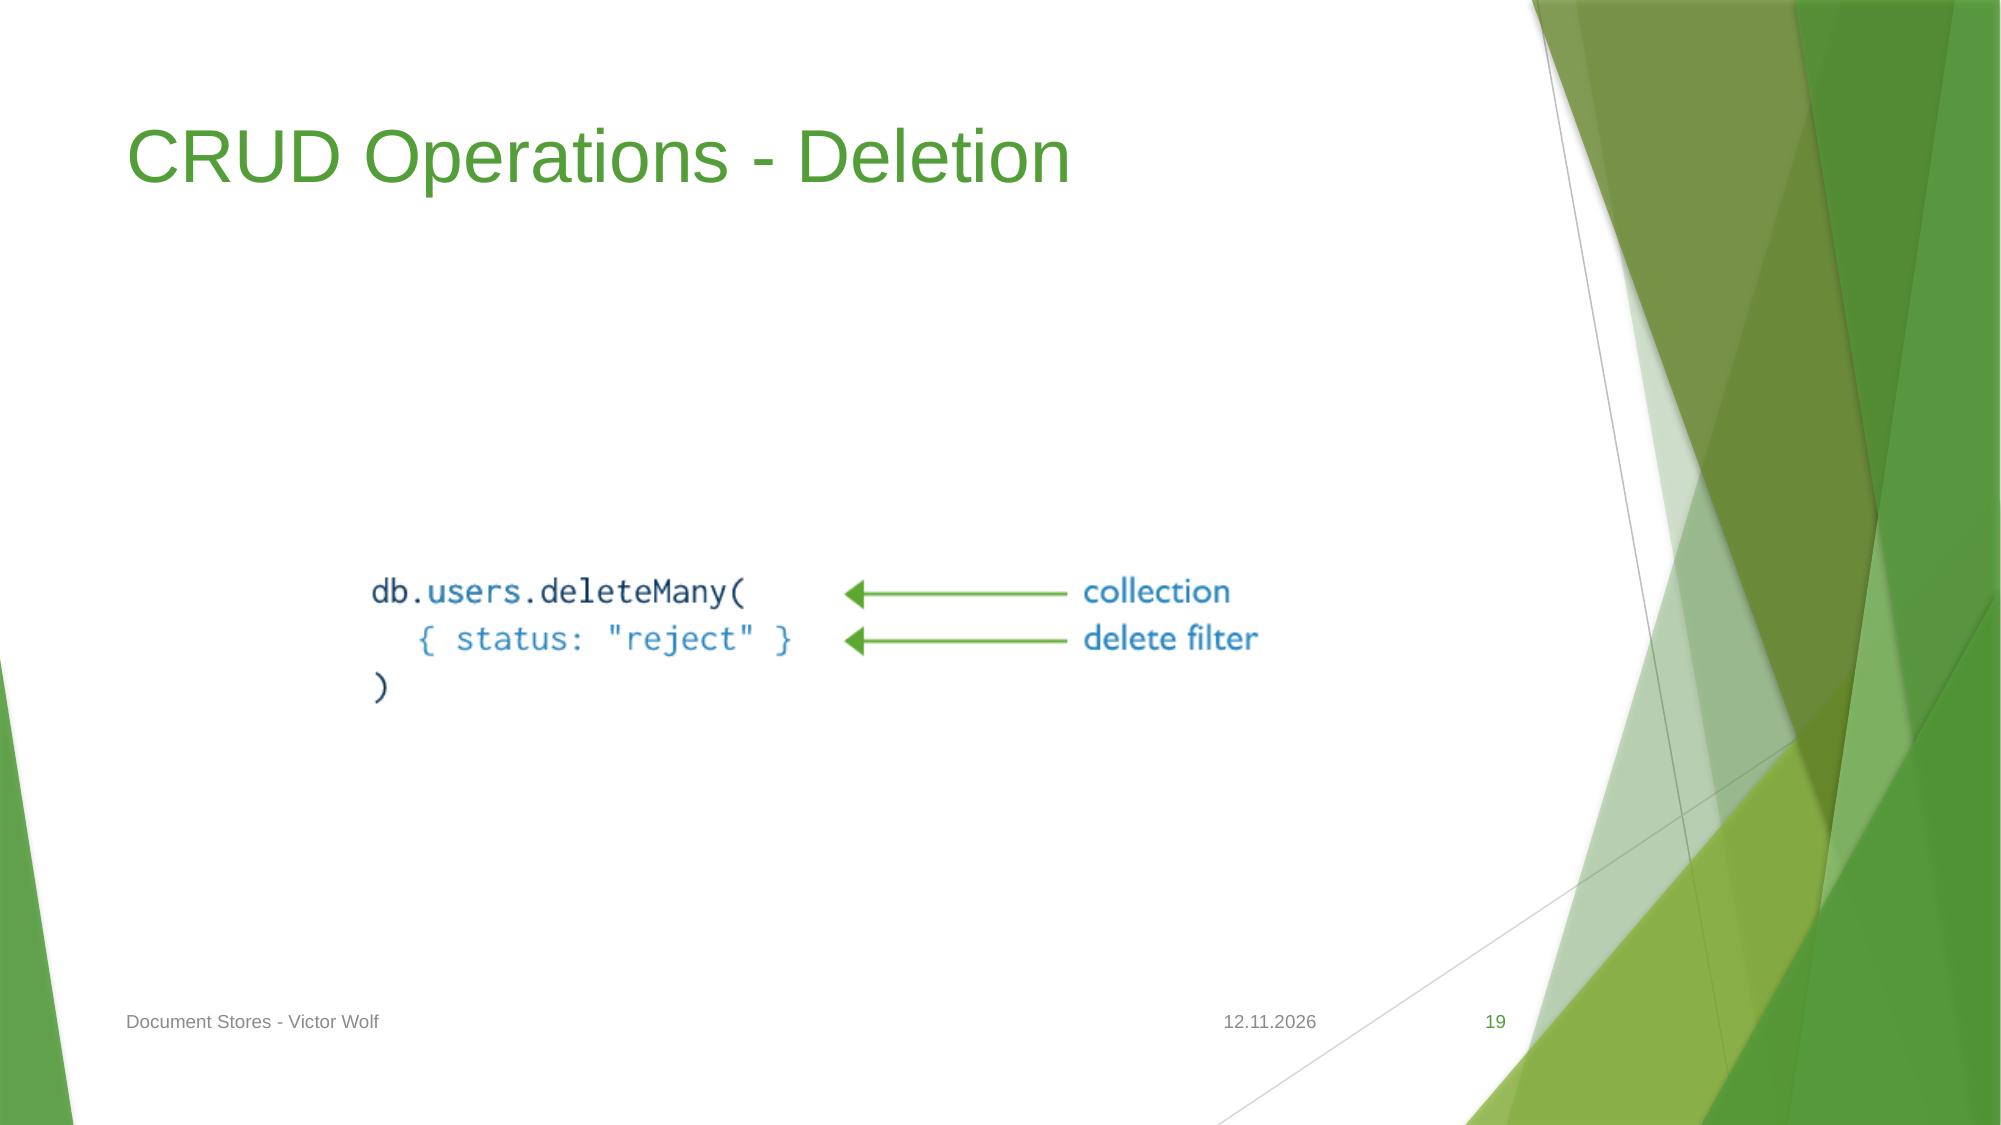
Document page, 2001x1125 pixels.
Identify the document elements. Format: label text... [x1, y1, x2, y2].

footer Document Stores - Victor Wolf [111, 991, 1145, 1051]
title CRUD Operations - Deletion [111, 99, 1522, 317]
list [361, 561, 1271, 713]
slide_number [1181, 991, 1332, 1051]
slide_number 19 [1409, 991, 1522, 1051]
